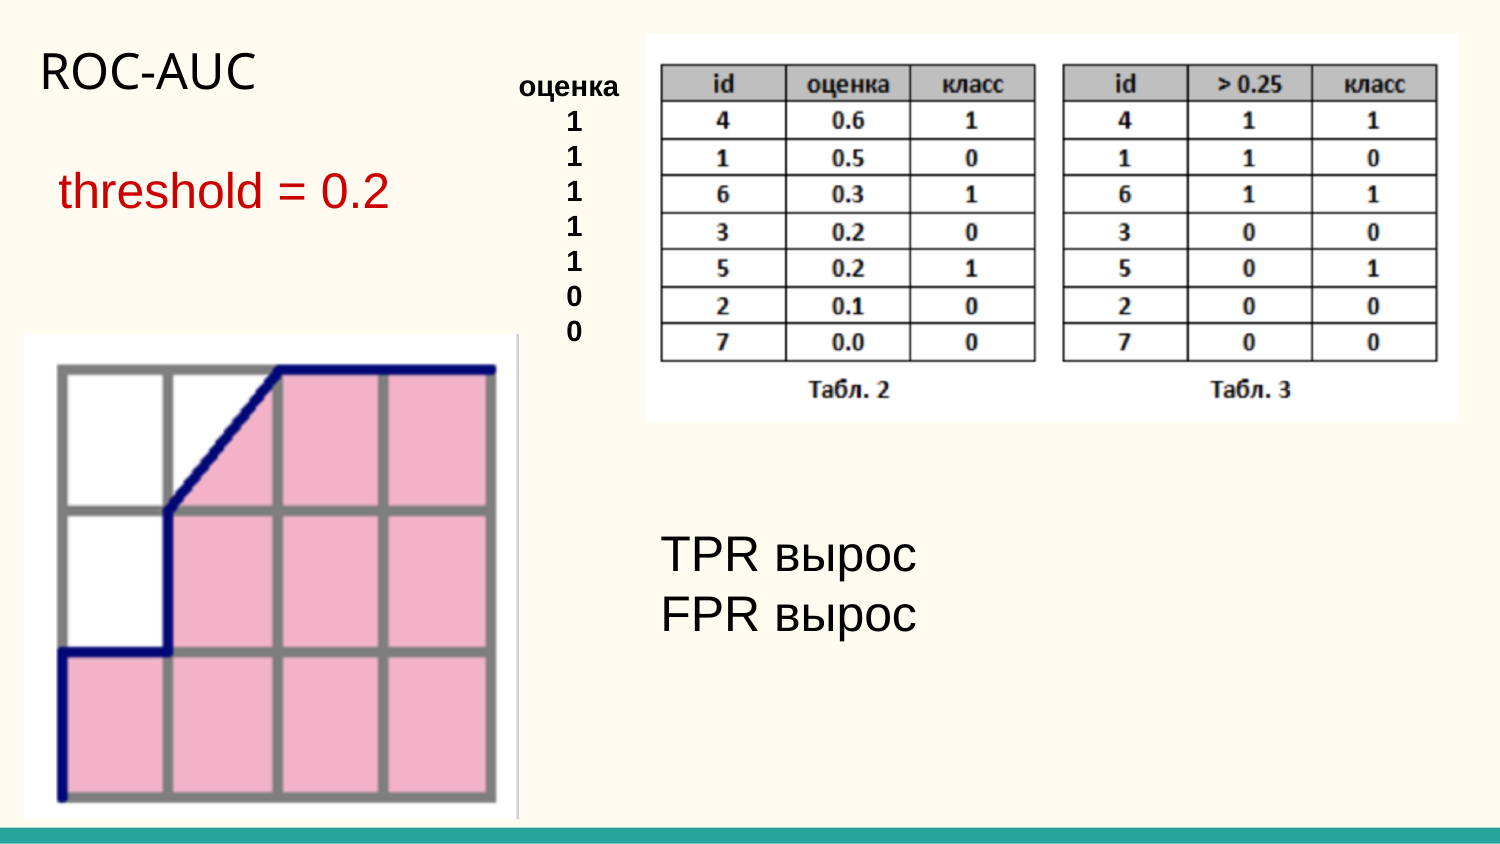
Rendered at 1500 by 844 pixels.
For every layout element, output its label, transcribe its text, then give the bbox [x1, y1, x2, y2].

picture [24, 334, 519, 819]
text_box TPR вырос FPR вырос [645, 506, 1212, 707]
title ROC-AUC [24, 24, 1423, 126]
text_box оценка 1 1 1 1 1 0 0 [503, 52, 640, 364]
picture [645, 32, 1458, 423]
text_box threshold = 0.2 [43, 143, 412, 256]
